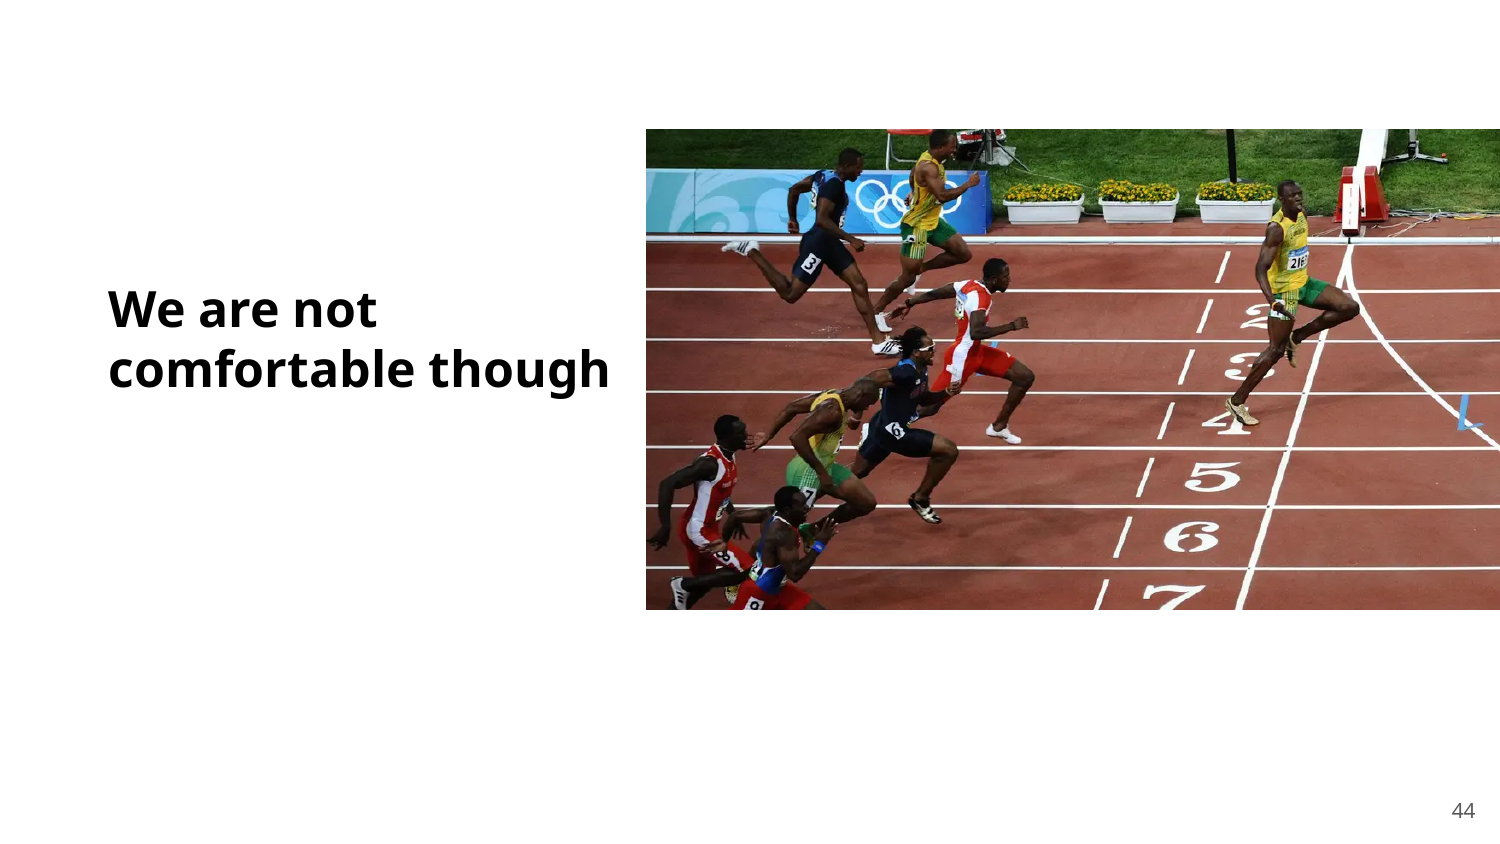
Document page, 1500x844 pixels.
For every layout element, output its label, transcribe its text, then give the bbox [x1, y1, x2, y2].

picture [646, 129, 1500, 611]
slide_number 44 [1400, 779, 1491, 844]
title We are not comfortable though [93, 262, 641, 512]
